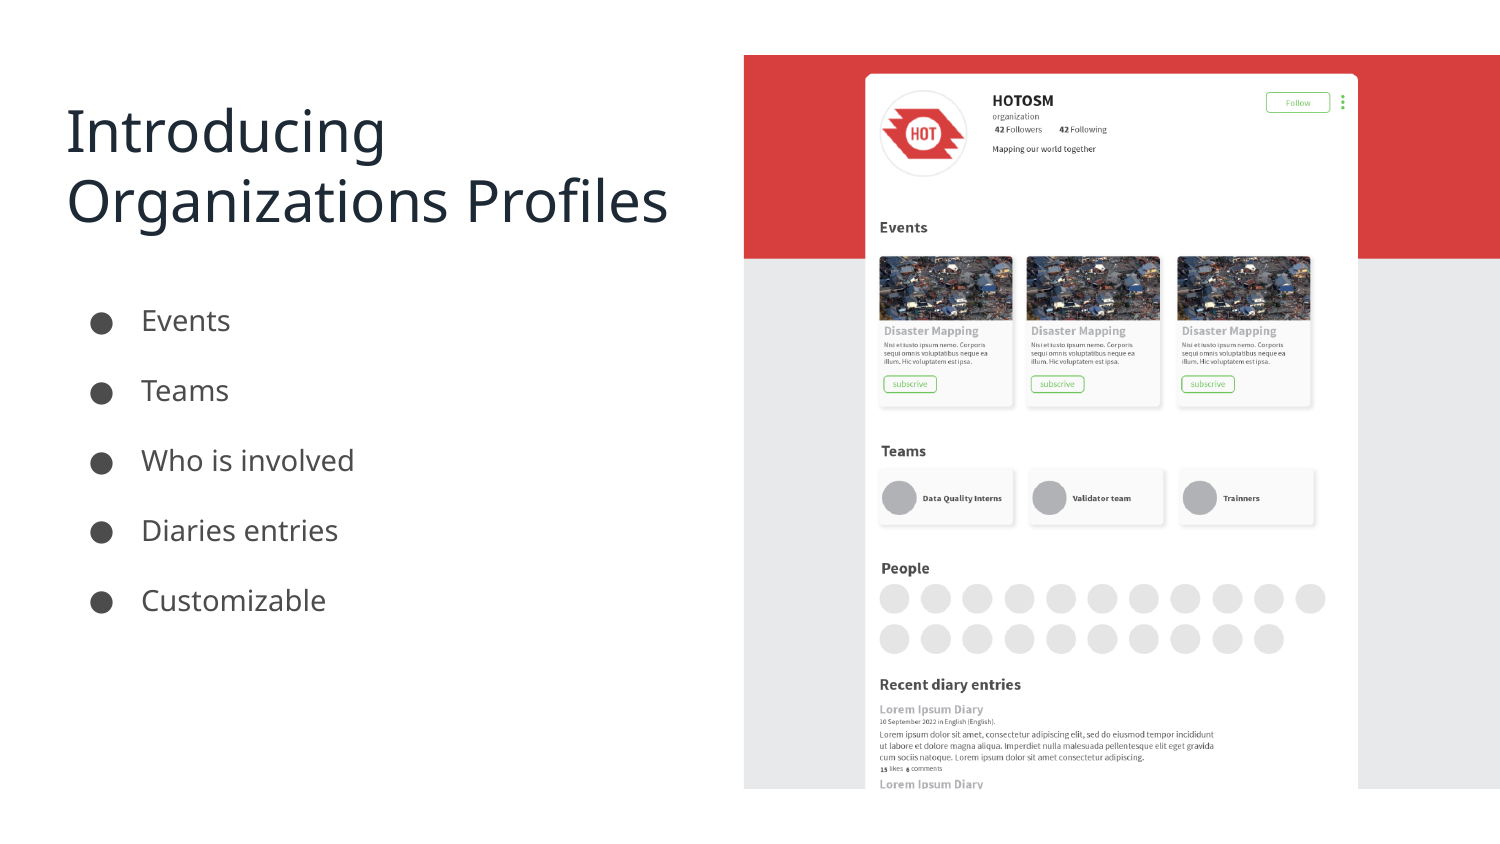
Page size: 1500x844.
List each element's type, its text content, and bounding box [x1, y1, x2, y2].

list Events Teams Who is involved Diaries entries Customizable [51, 252, 627, 526]
picture [743, 55, 1500, 789]
title Introducing Organizations Profiles [51, 79, 692, 240]
